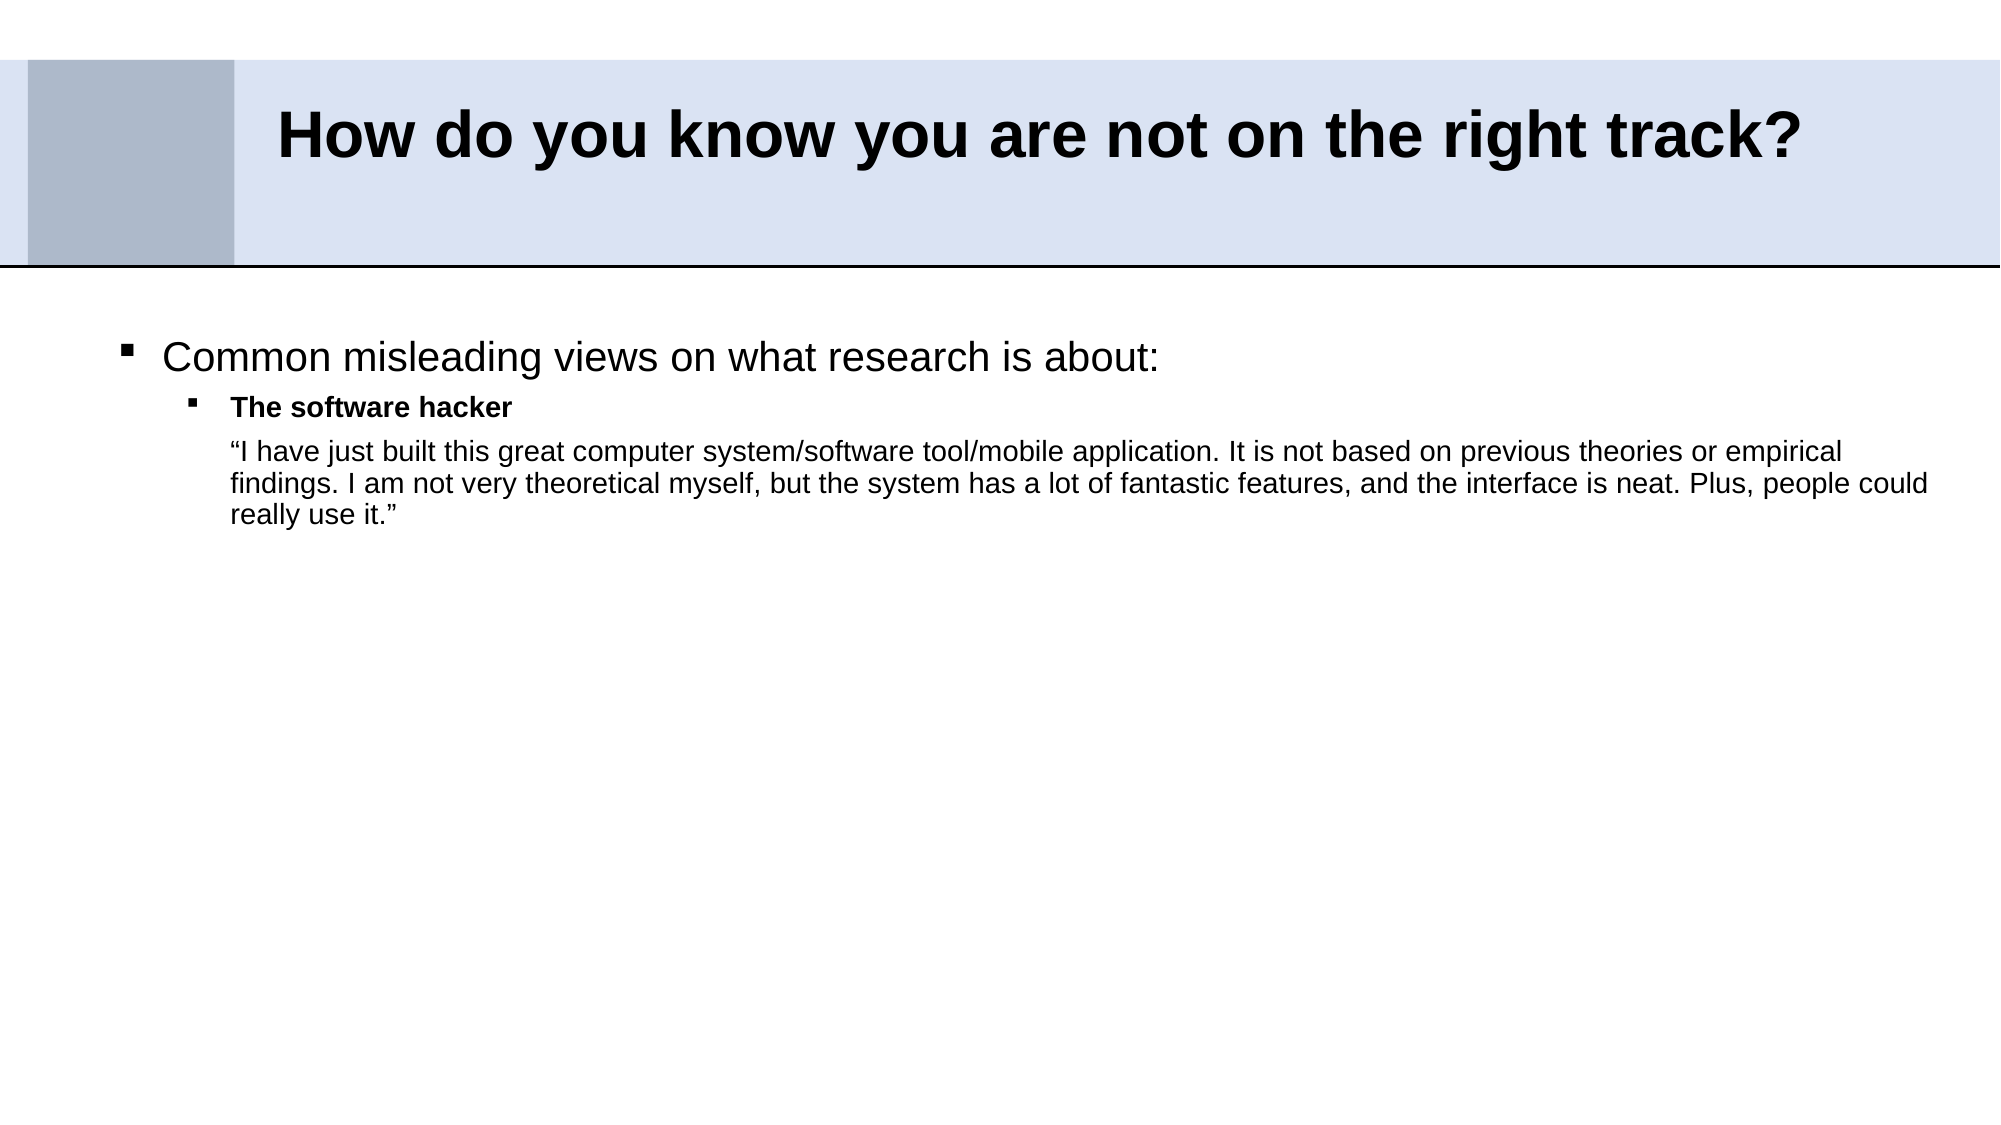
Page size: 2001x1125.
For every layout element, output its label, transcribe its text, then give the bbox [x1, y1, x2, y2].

title How do you know you are not on the right track? [262, 59, 2000, 203]
list Common misleading views on what research is about: The software hacker “I have just built this great computer system/software tool/mobile application. It is not based on previous theories or empirical findings. I am not very theoretical myself, but the system has a lot of fantastic features, and the interface is neat. Plus, people could really use it.” [102, 327, 1961, 1040]
